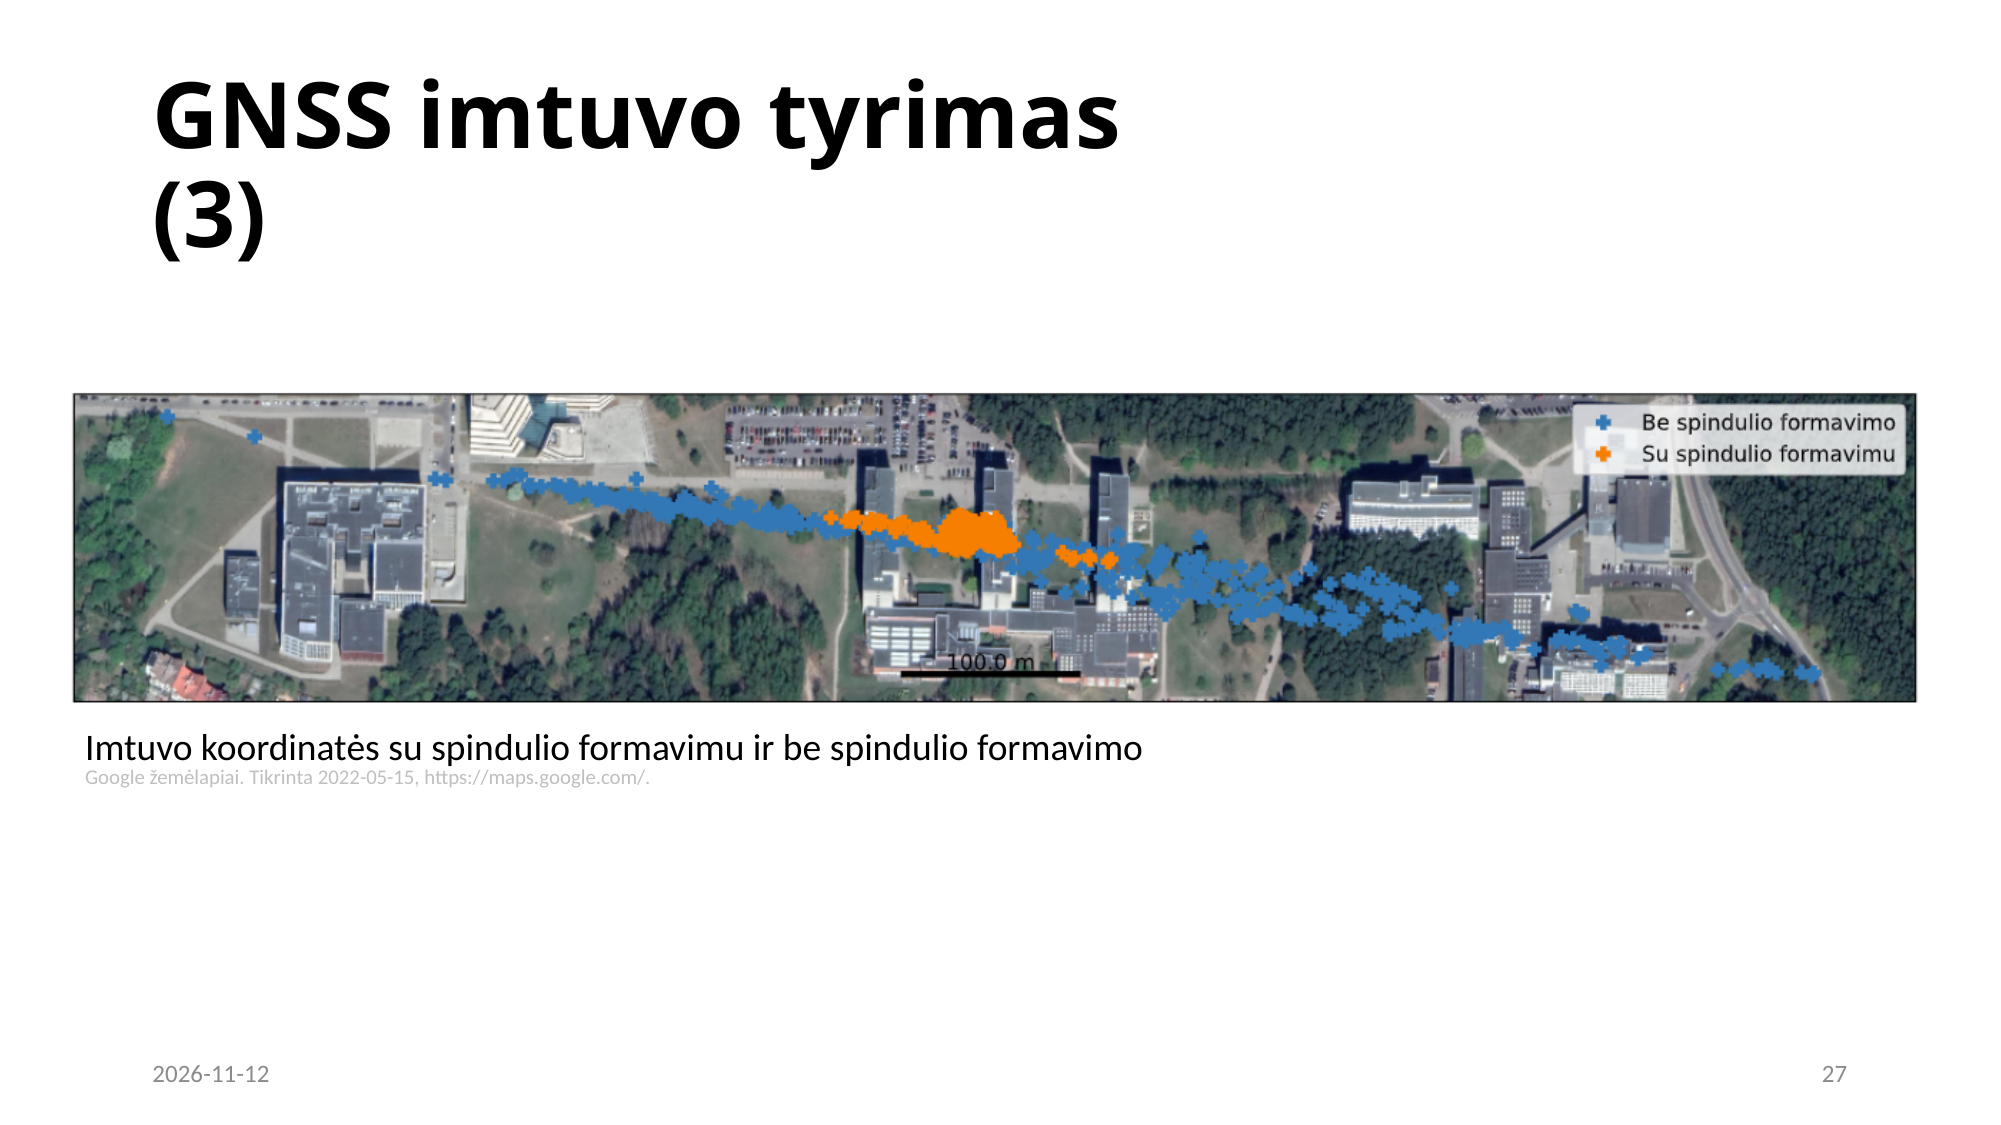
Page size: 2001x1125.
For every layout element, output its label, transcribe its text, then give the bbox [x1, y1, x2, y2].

text_box Google žemėlapiai. Tikrinta 2022-05-15, https://maps.google.com/. [70, 756, 917, 797]
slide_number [137, 1042, 588, 1103]
slide_number 27 [1412, 1042, 1863, 1103]
picture [58, 369, 1942, 747]
text_box Imtuvo koordinatės su spindulio formavimu ir be spindulio formavimo [70, 747, 1231, 776]
title GNSS imtuvo tyrimas (3) [137, 59, 1164, 278]
